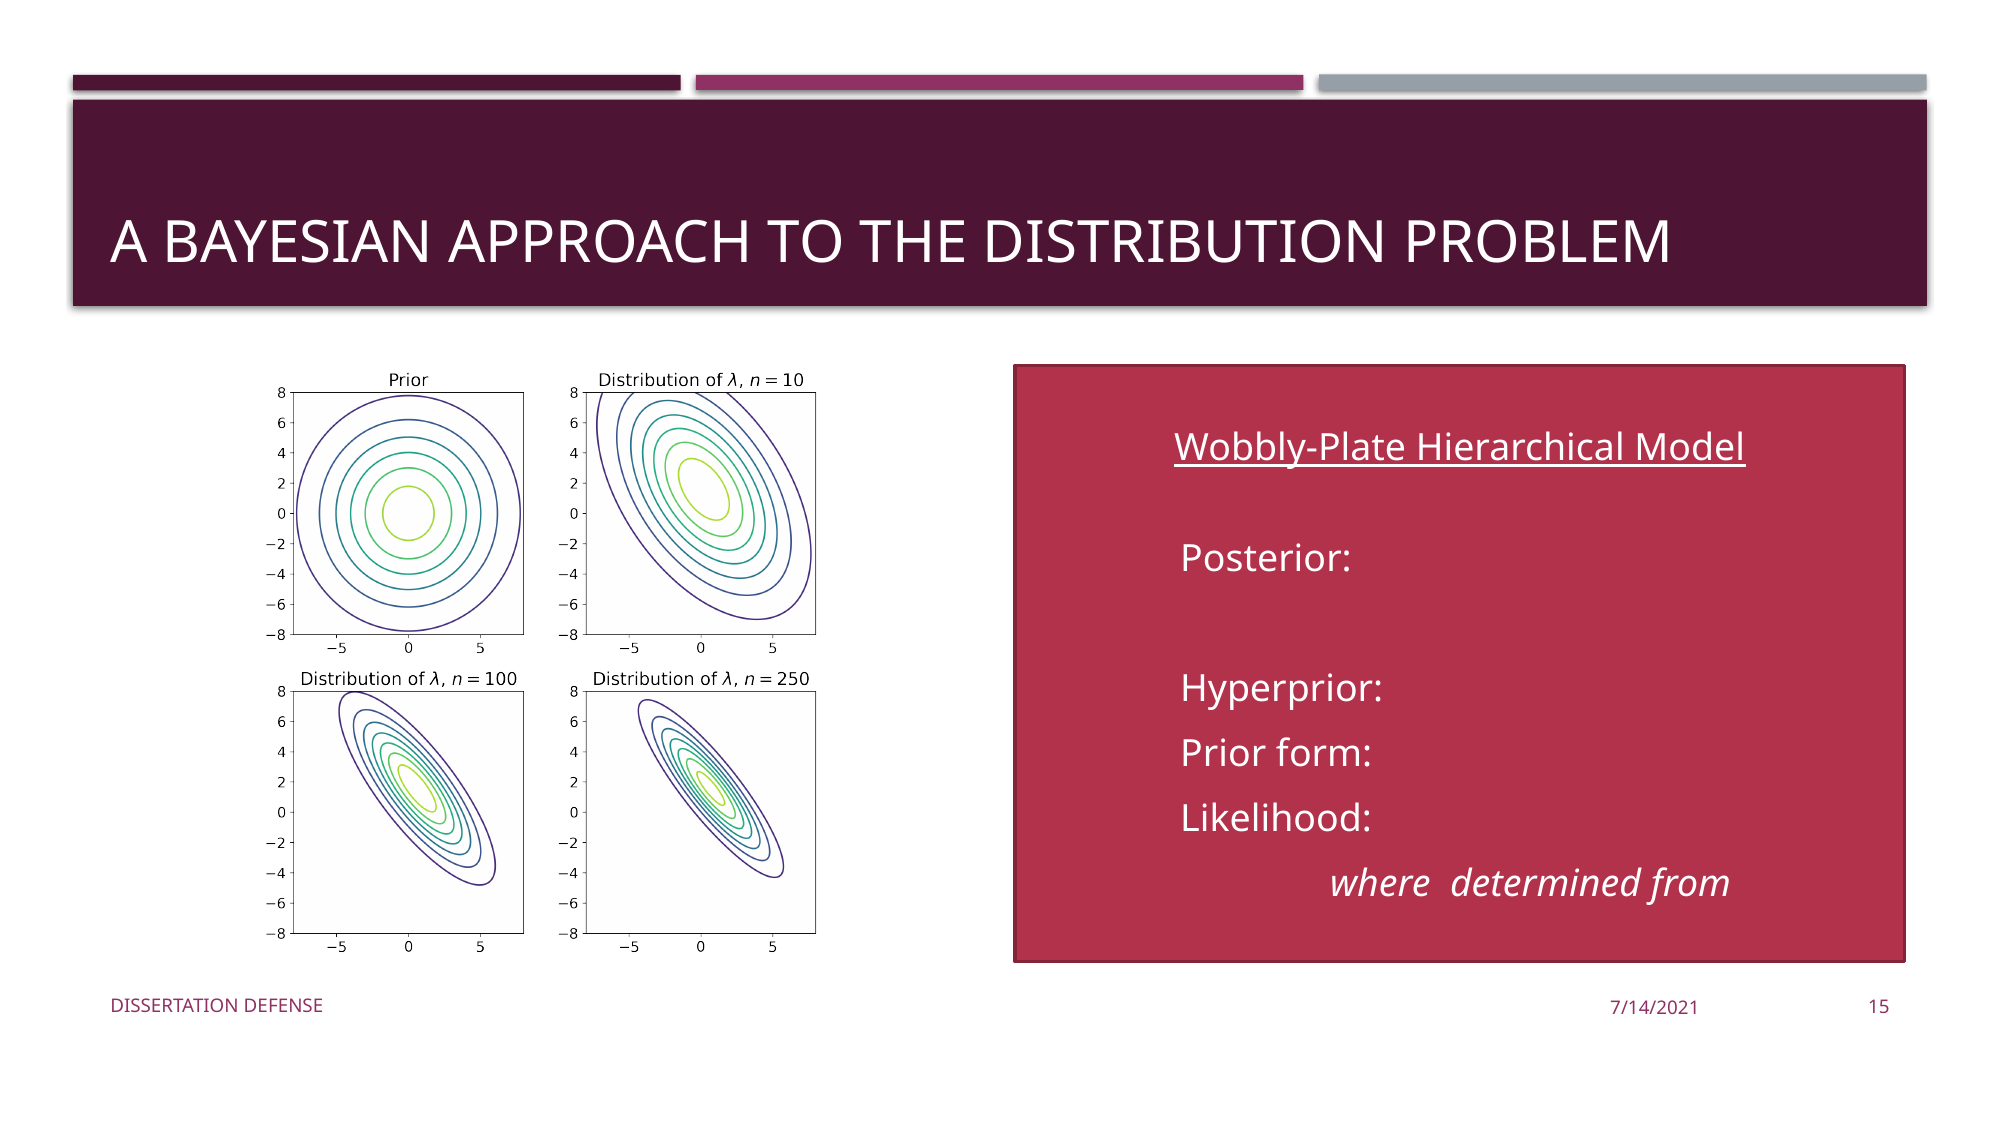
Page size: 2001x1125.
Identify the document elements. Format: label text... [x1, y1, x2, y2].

title A Bayesian approach to the distribution problem [95, 119, 1905, 282]
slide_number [1247, 977, 1715, 1037]
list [257, 364, 823, 962]
slide_number 15 [1732, 977, 1905, 1037]
footer Dissertation Defense [95, 976, 1230, 1037]
